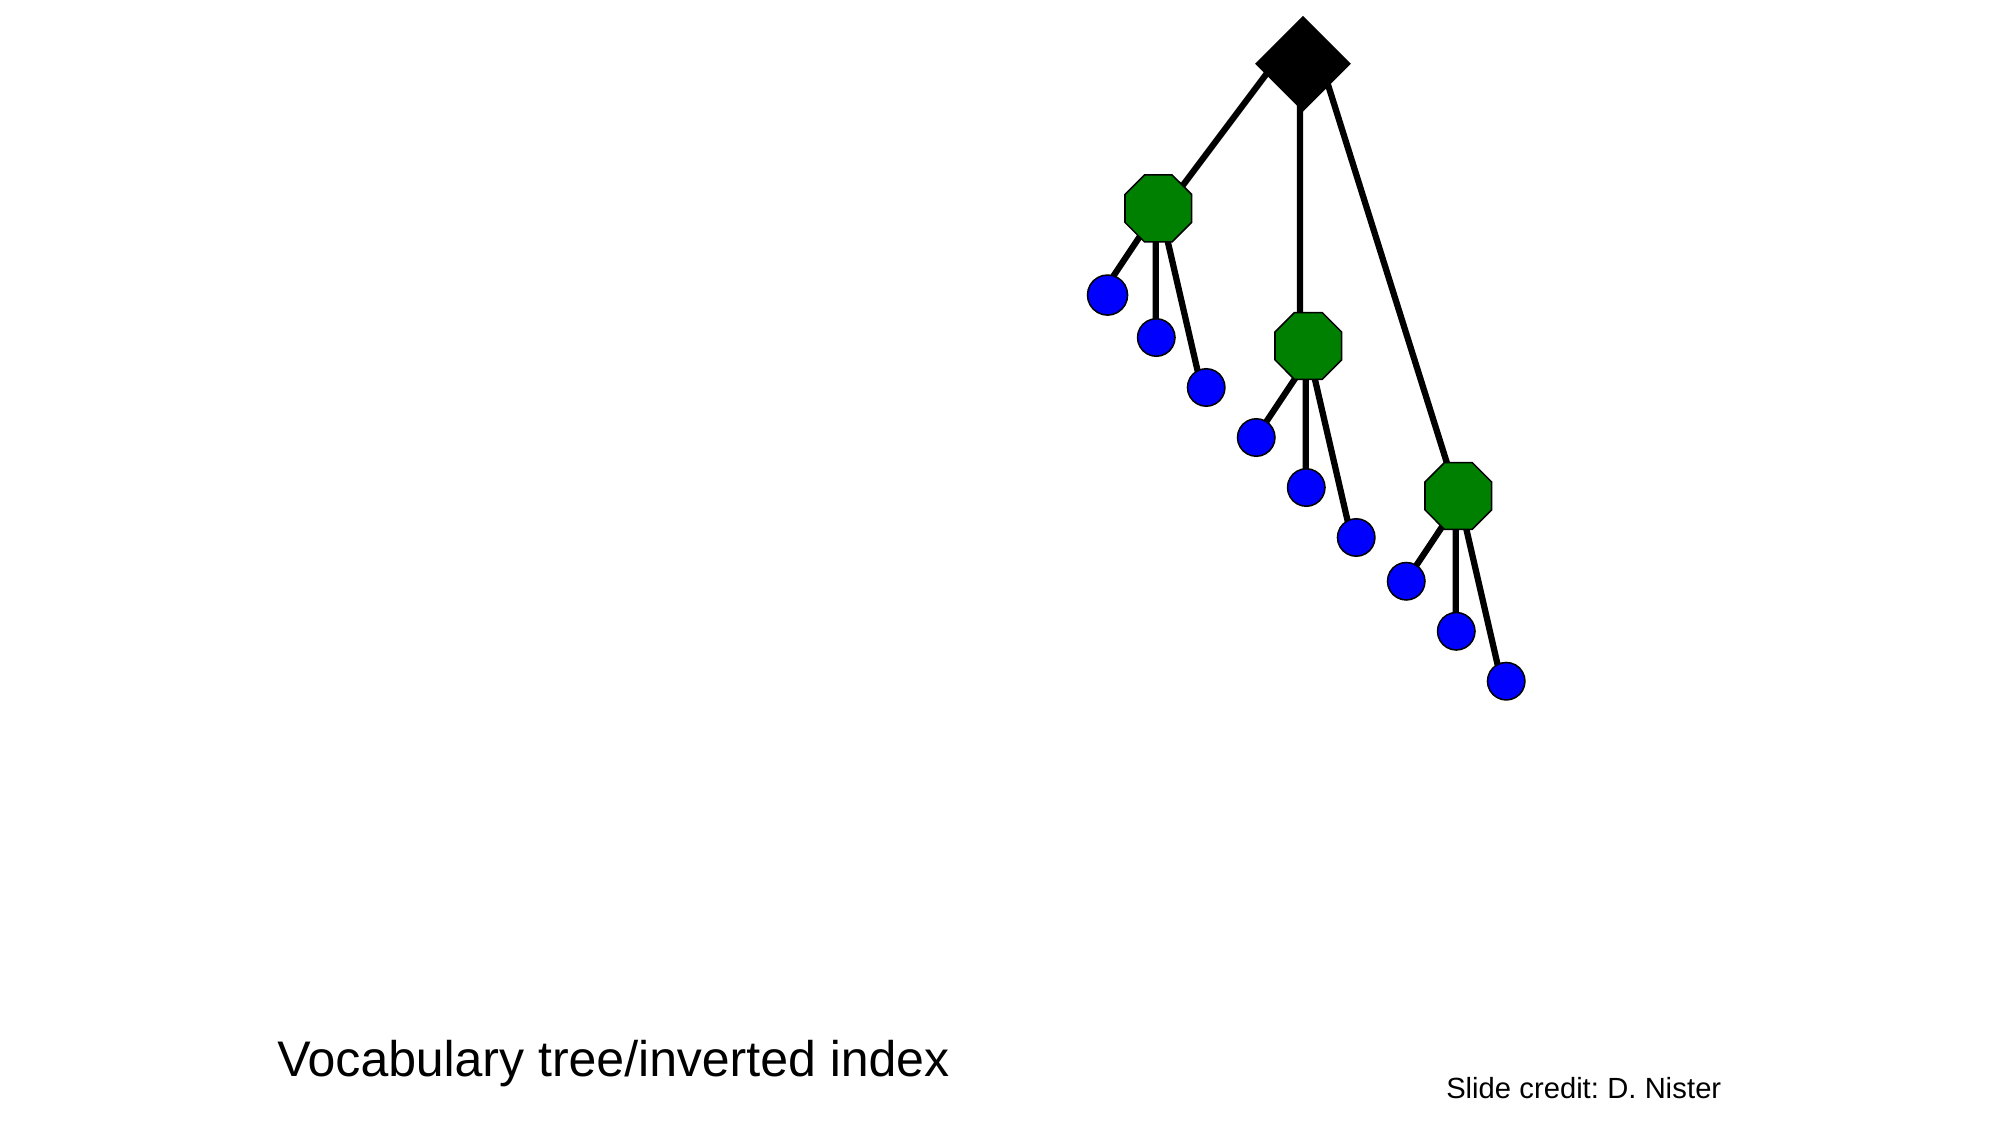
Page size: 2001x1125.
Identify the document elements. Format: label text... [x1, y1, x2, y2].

text_box [1487, 662, 1525, 700]
text_box [1187, 368, 1225, 407]
text_box [1125, 174, 1192, 242]
text_box [1337, 518, 1375, 557]
text_box [1387, 562, 1426, 601]
text_box Slide credit: D. Nister [1538, 1061, 1737, 1112]
text_box Vocabulary tree/inverted index [262, 987, 1538, 1125]
text_box [1275, 312, 1342, 380]
text_box [1256, 16, 1350, 111]
text_box [1087, 275, 1128, 316]
text_box [1425, 462, 1492, 530]
text_box [1237, 418, 1276, 457]
text_box [1287, 468, 1326, 507]
text_box [1437, 612, 1476, 651]
text_box [1137, 318, 1176, 357]
